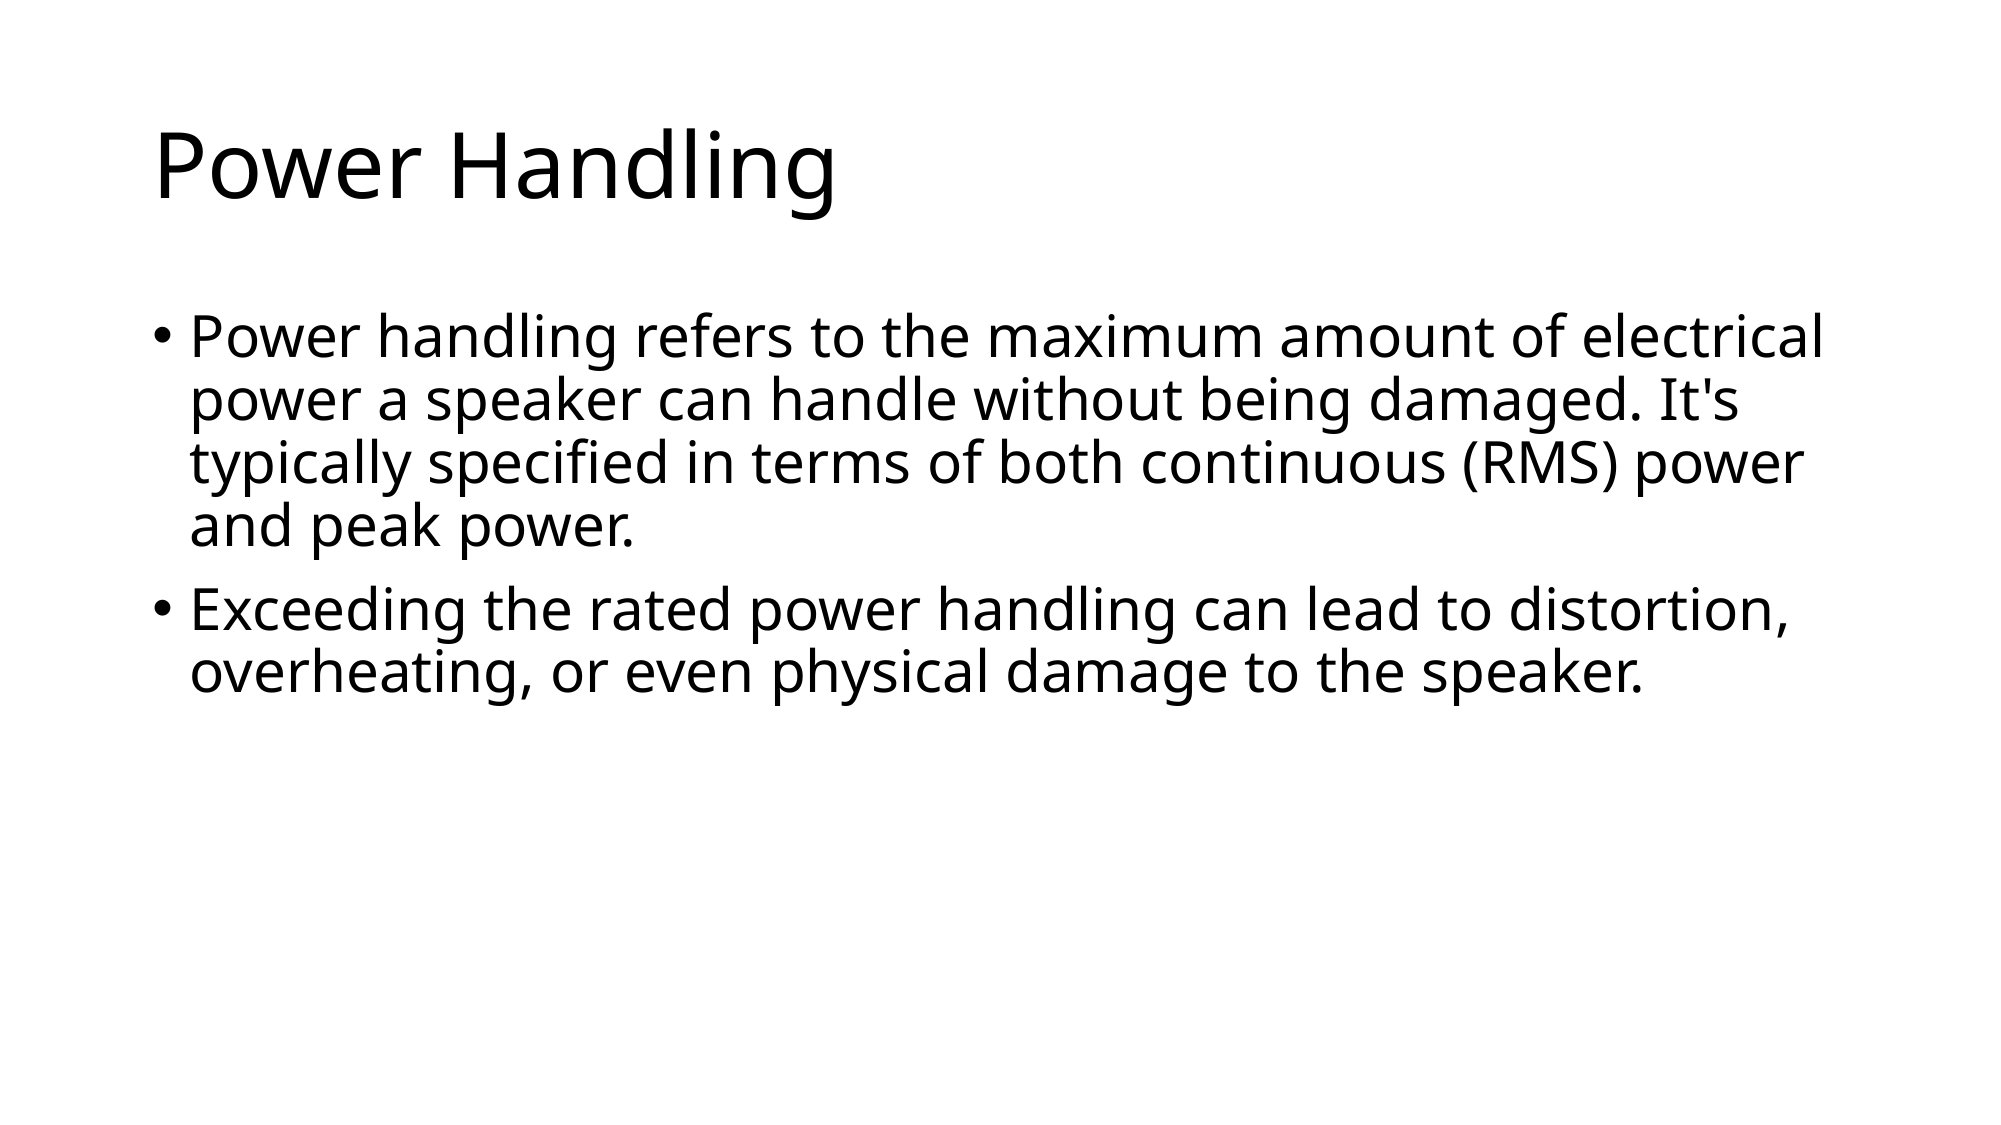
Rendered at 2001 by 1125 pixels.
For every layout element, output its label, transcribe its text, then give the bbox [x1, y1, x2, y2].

title Power Handling [137, 59, 1863, 278]
list Power handling refers to the maximum amount of electrical power a speaker can handle without being damaged. It's typically specified in terms of both continuous (RMS) power and peak power. Exceeding the rated power handling can lead to distortion, overheating, or even physical damage to the speaker. [137, 299, 1863, 1014]
